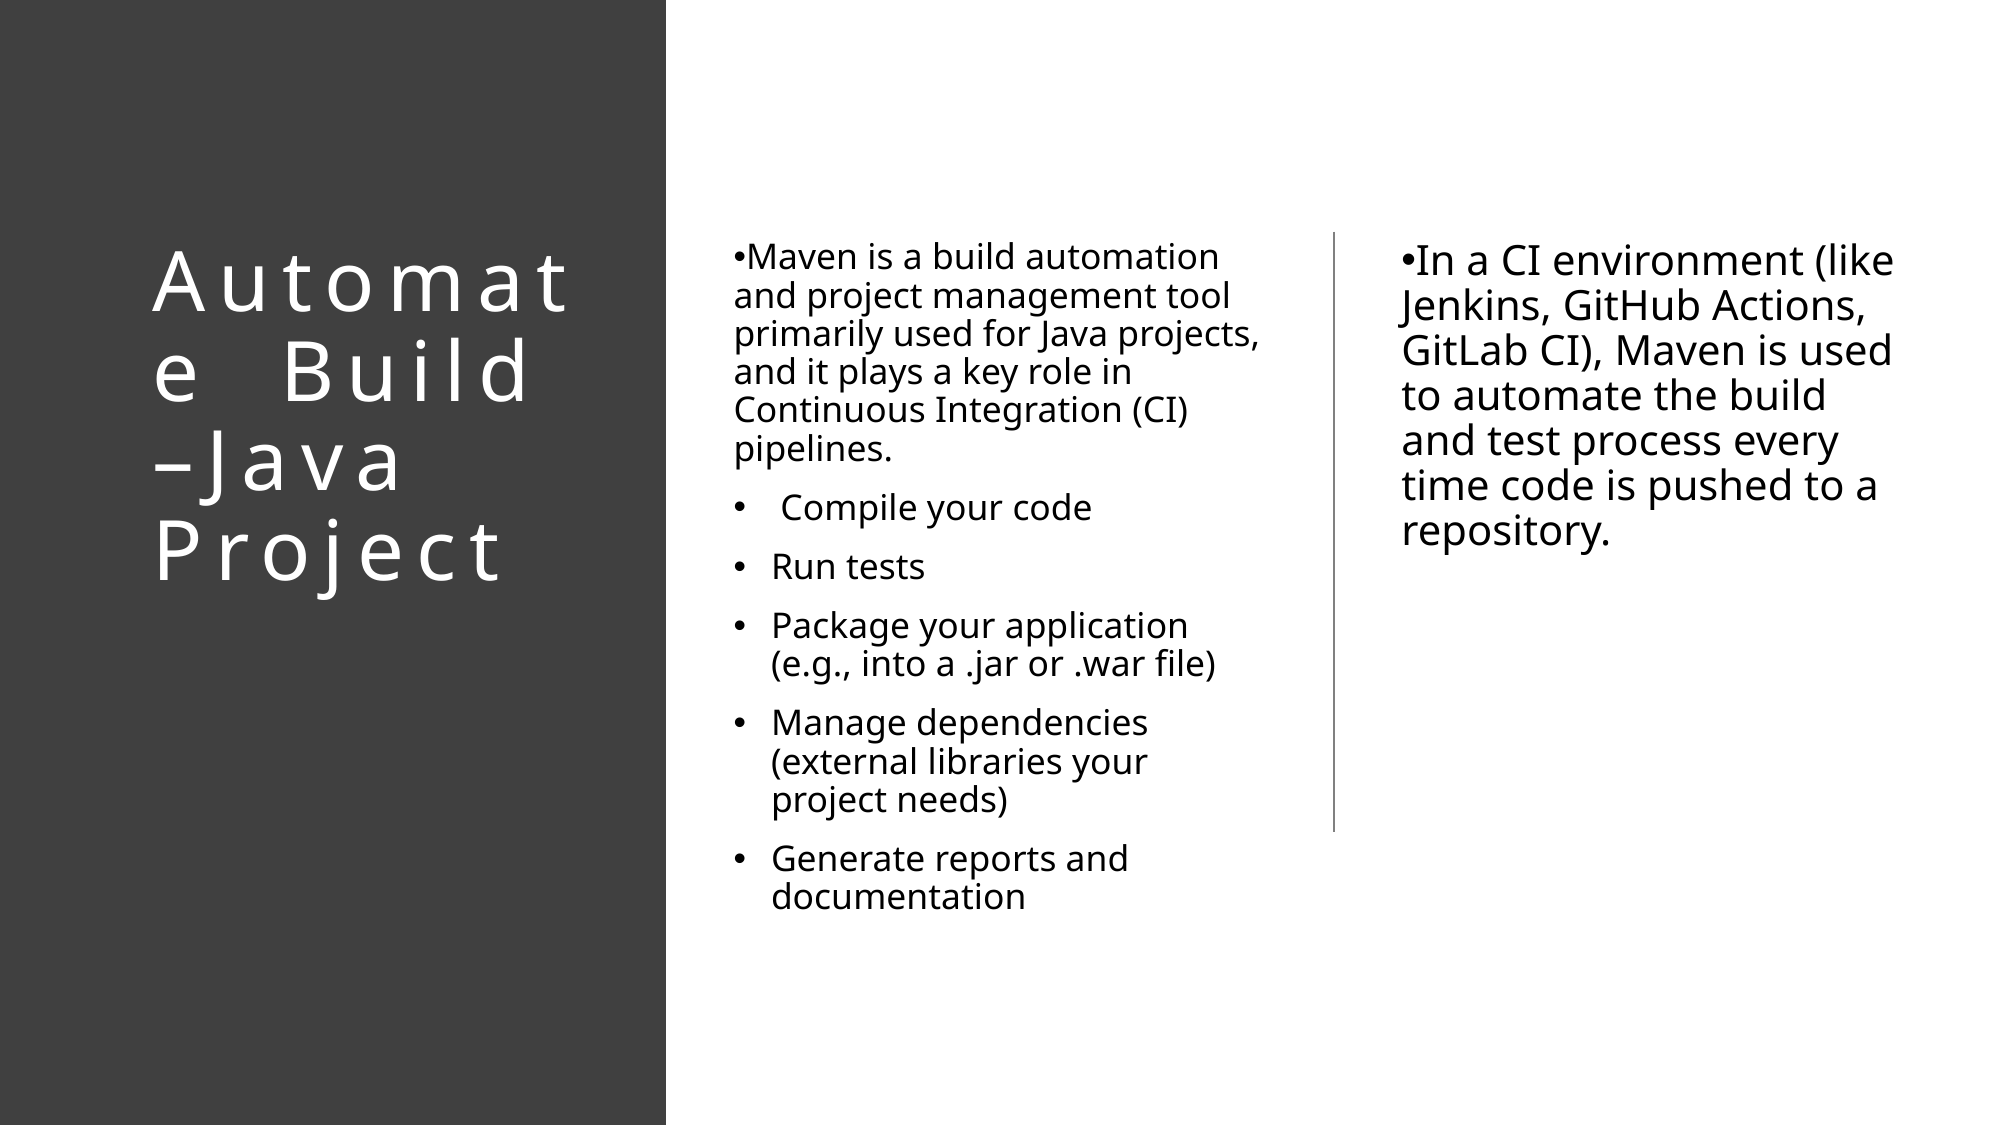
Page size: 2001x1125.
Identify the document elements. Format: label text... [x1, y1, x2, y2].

text_box [0, 0, 667, 1125]
text_box In a CI environment (like Jenkins, GitHub Actions, GitLab CI), Maven is used to automate the build and test process every time code is pushed to a repository. [1386, 231, 1911, 948]
title Automate Build –Java Project [137, 231, 613, 948]
list Maven is a build automation and project management tool primarily used for Java projects, and it plays a key role in Continuous Integration (CI) pipelines. Compile your code Run tests Package your application (e.g., into a .jar or .war file) Manage dependencies (external libraries your project needs) Generate reports and documentation [718, 231, 1281, 948]
